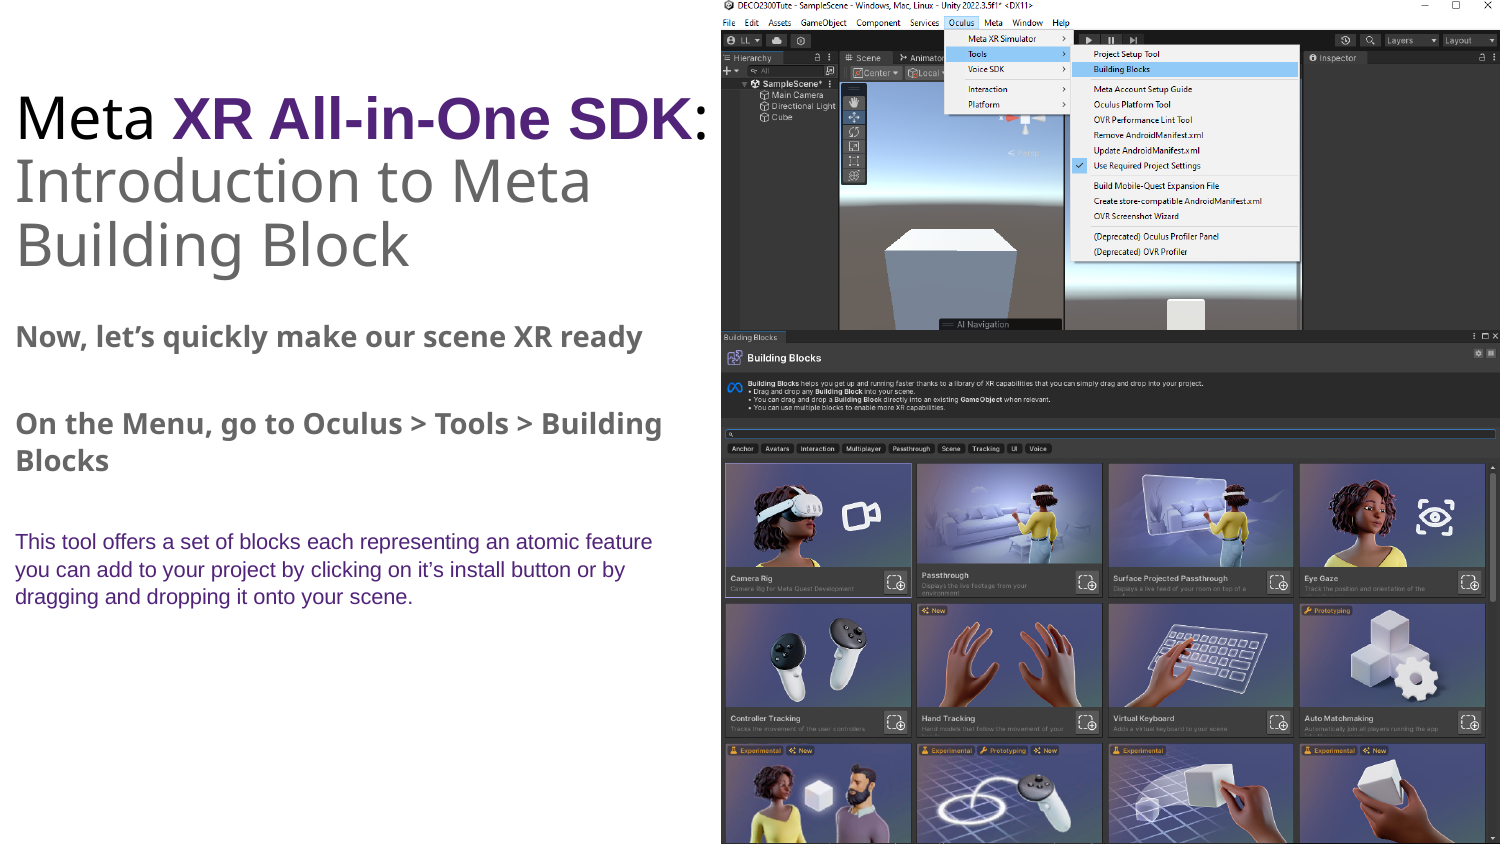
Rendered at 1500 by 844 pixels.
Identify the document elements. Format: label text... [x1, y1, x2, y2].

picture [721, 0, 1500, 844]
title Meta XR All-in-One SDK: Introduction to Meta Building Block [0, 72, 721, 382]
list Now, let’s quickly make our scene XR ready On the Menu, go to Oculus > Tools > Building Blocks This tool offers a set of blocks each representing an atomic feature you can add to your project by clicking on it’s install button or by dragging and dropping it onto your scene. [0, 301, 686, 824]
